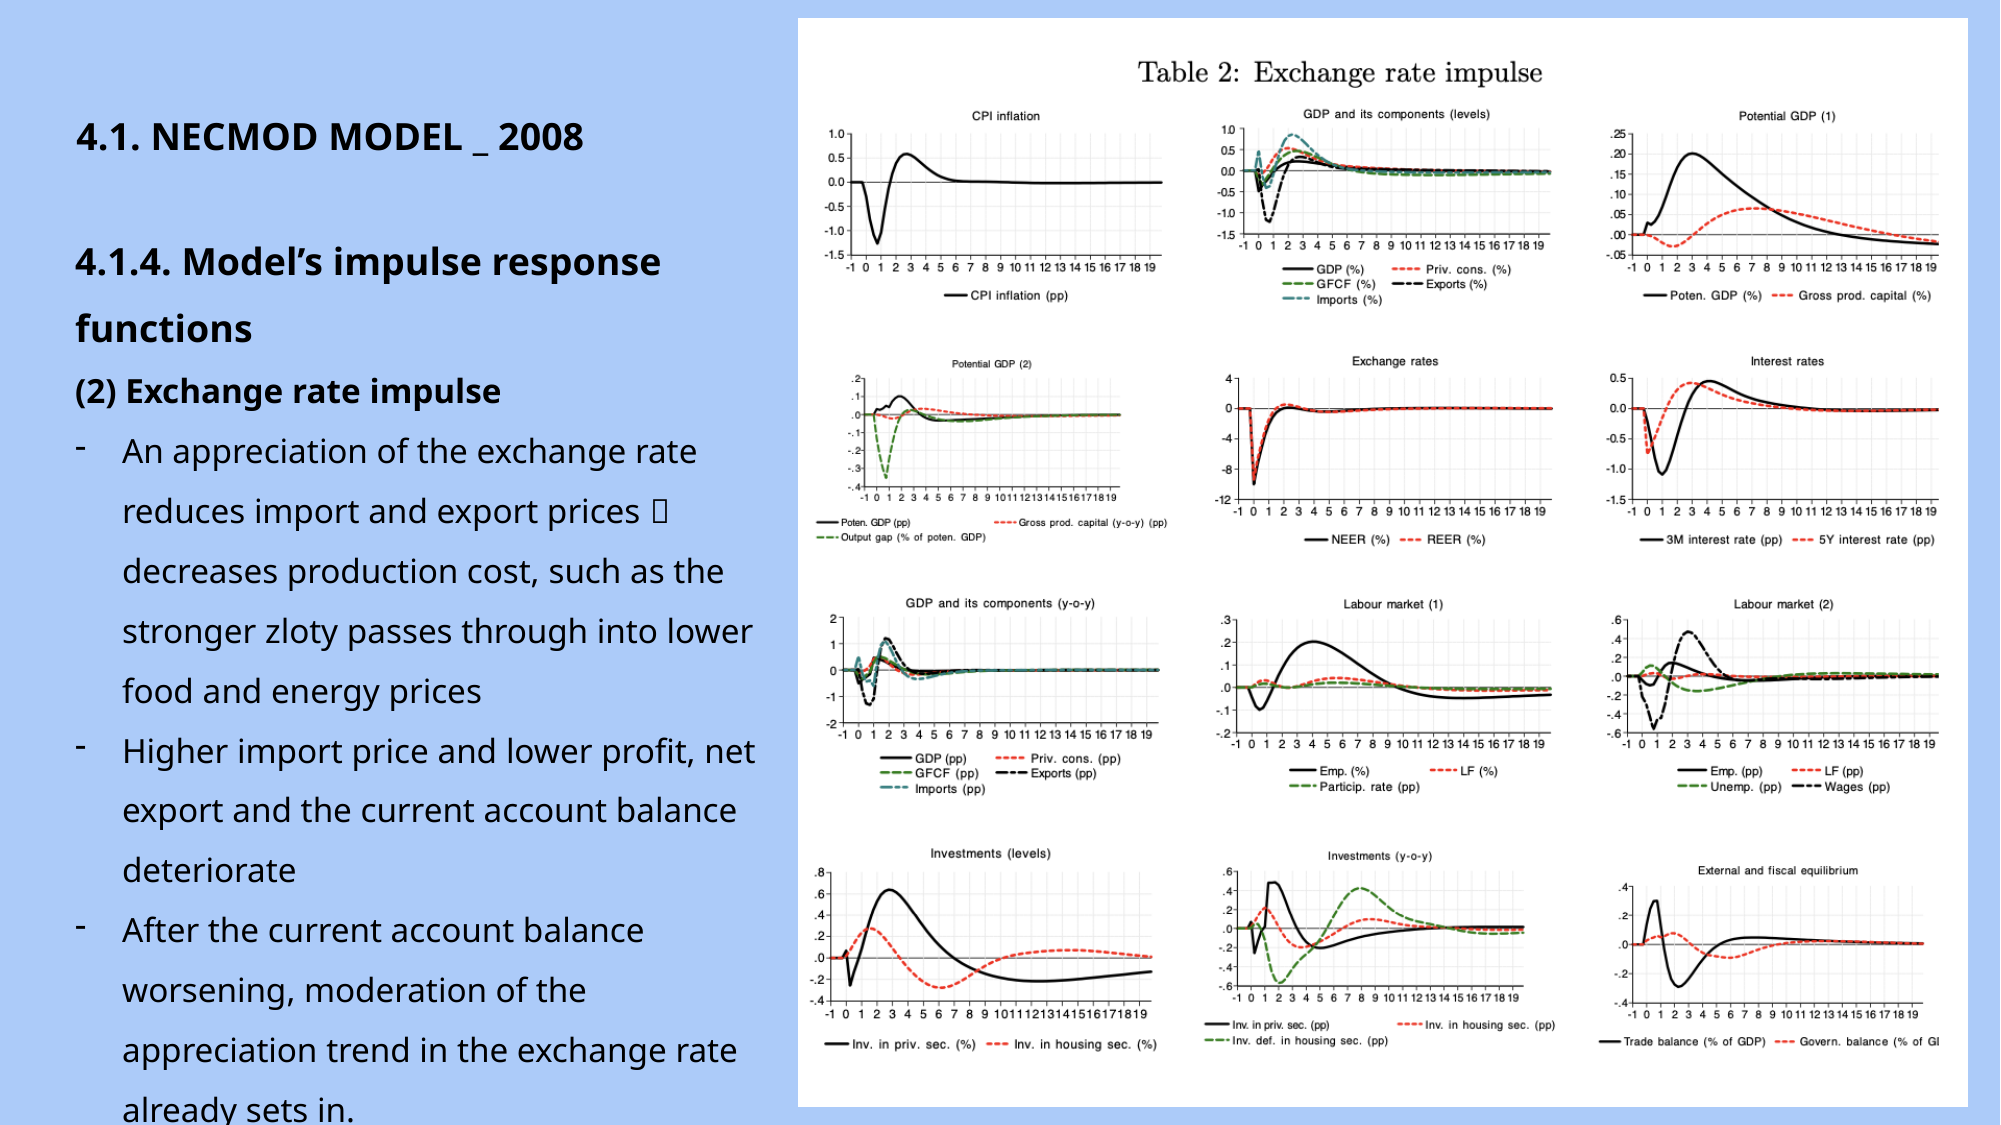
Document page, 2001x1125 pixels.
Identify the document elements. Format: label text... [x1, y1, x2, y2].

text_box 4.1.4. Model’s impulse response functions (2) Exchange rate impulse An appreciation of the exchange rate reduces import and export prices  decreases production cost, such as the stronger zloty passes through into lower food and energy prices Higher import price and lower profit, net export and the current account balance deteriorate After the current account balance worsening, moderation of the appreciation trend in the exchange rate already sets in. [60, 208, 799, 1125]
text_box 4.1. NECMOD MODEL _ 2008 [61, 105, 600, 166]
picture [798, 18, 1968, 1107]
